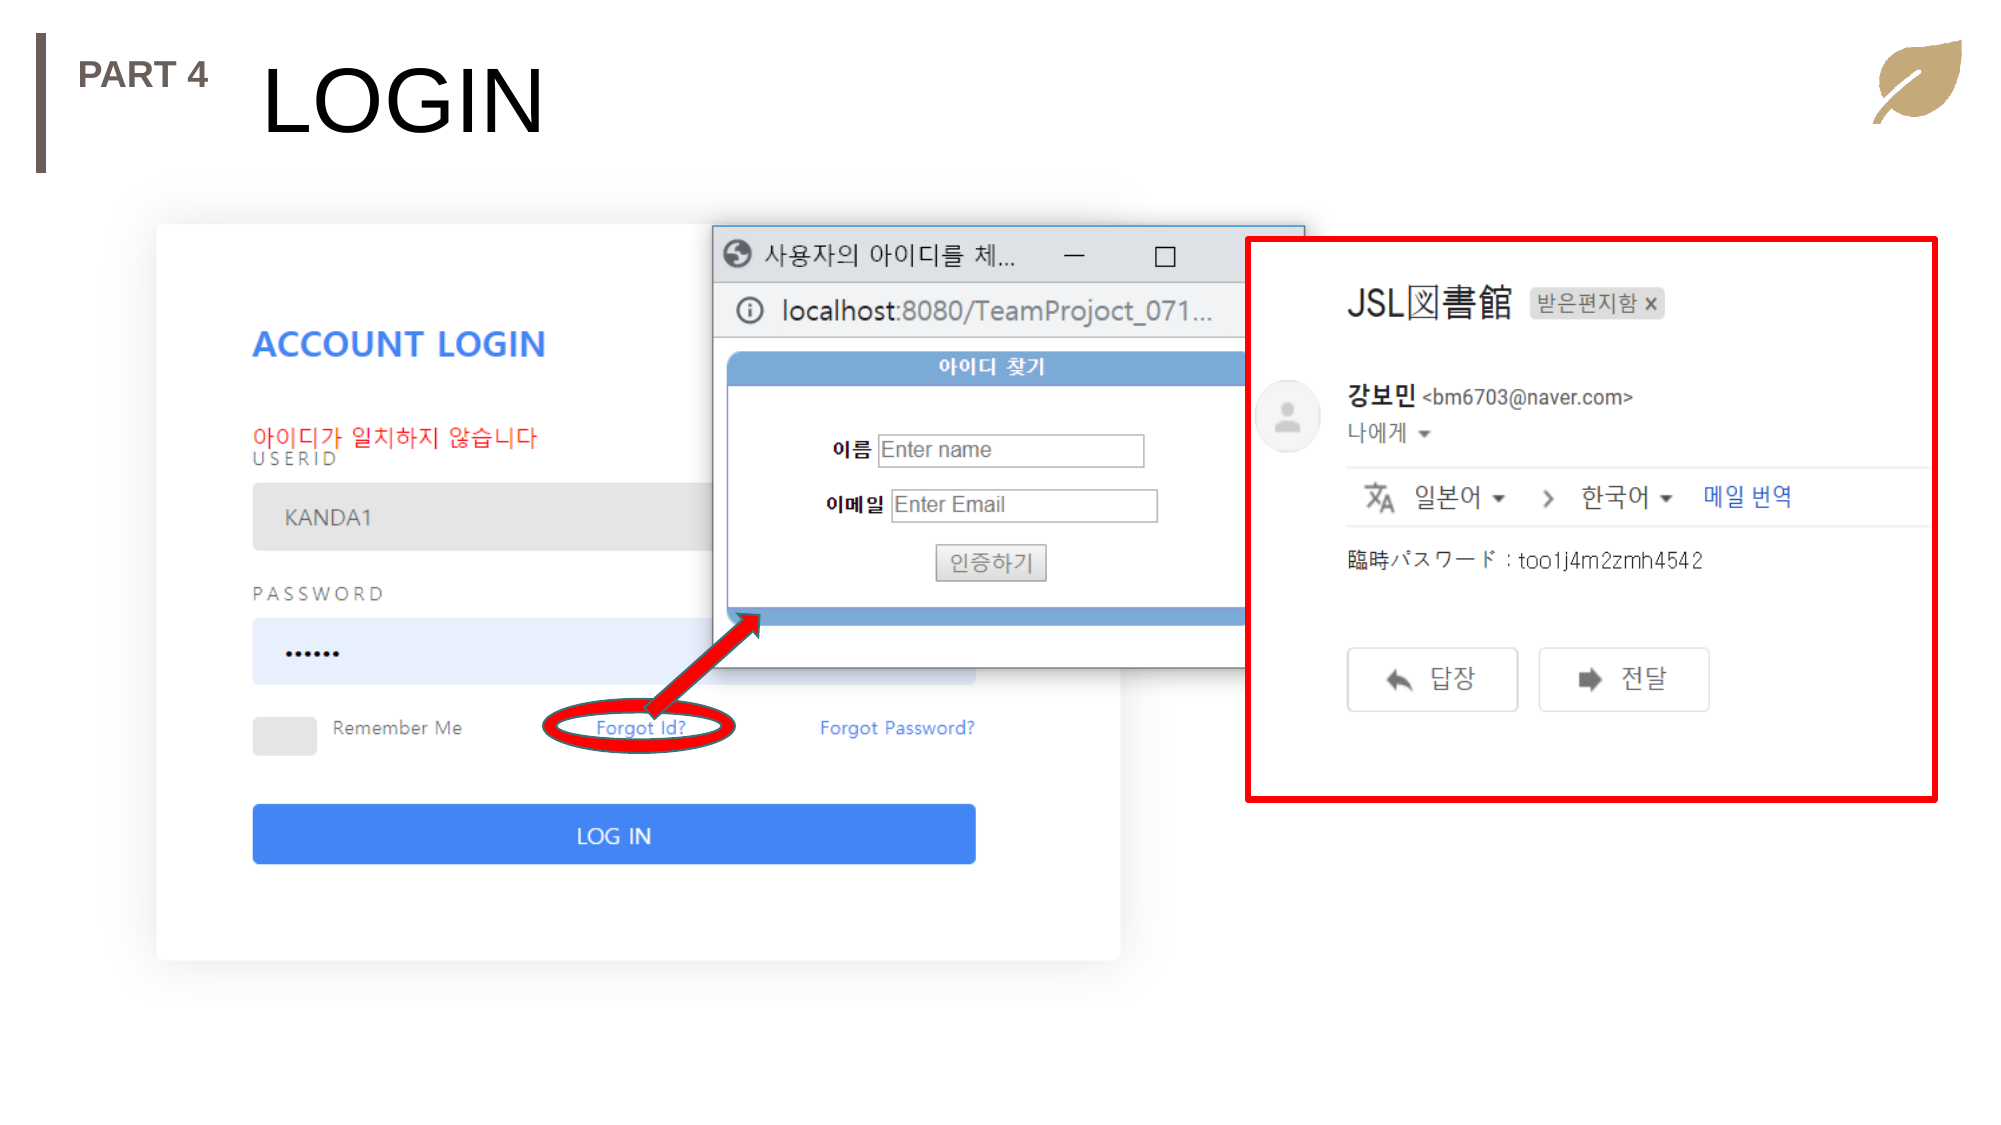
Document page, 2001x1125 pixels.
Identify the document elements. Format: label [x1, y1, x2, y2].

picture [99, 172, 1933, 1002]
text_box [40, 33, 564, 173]
picture [1857, 22, 1977, 141]
